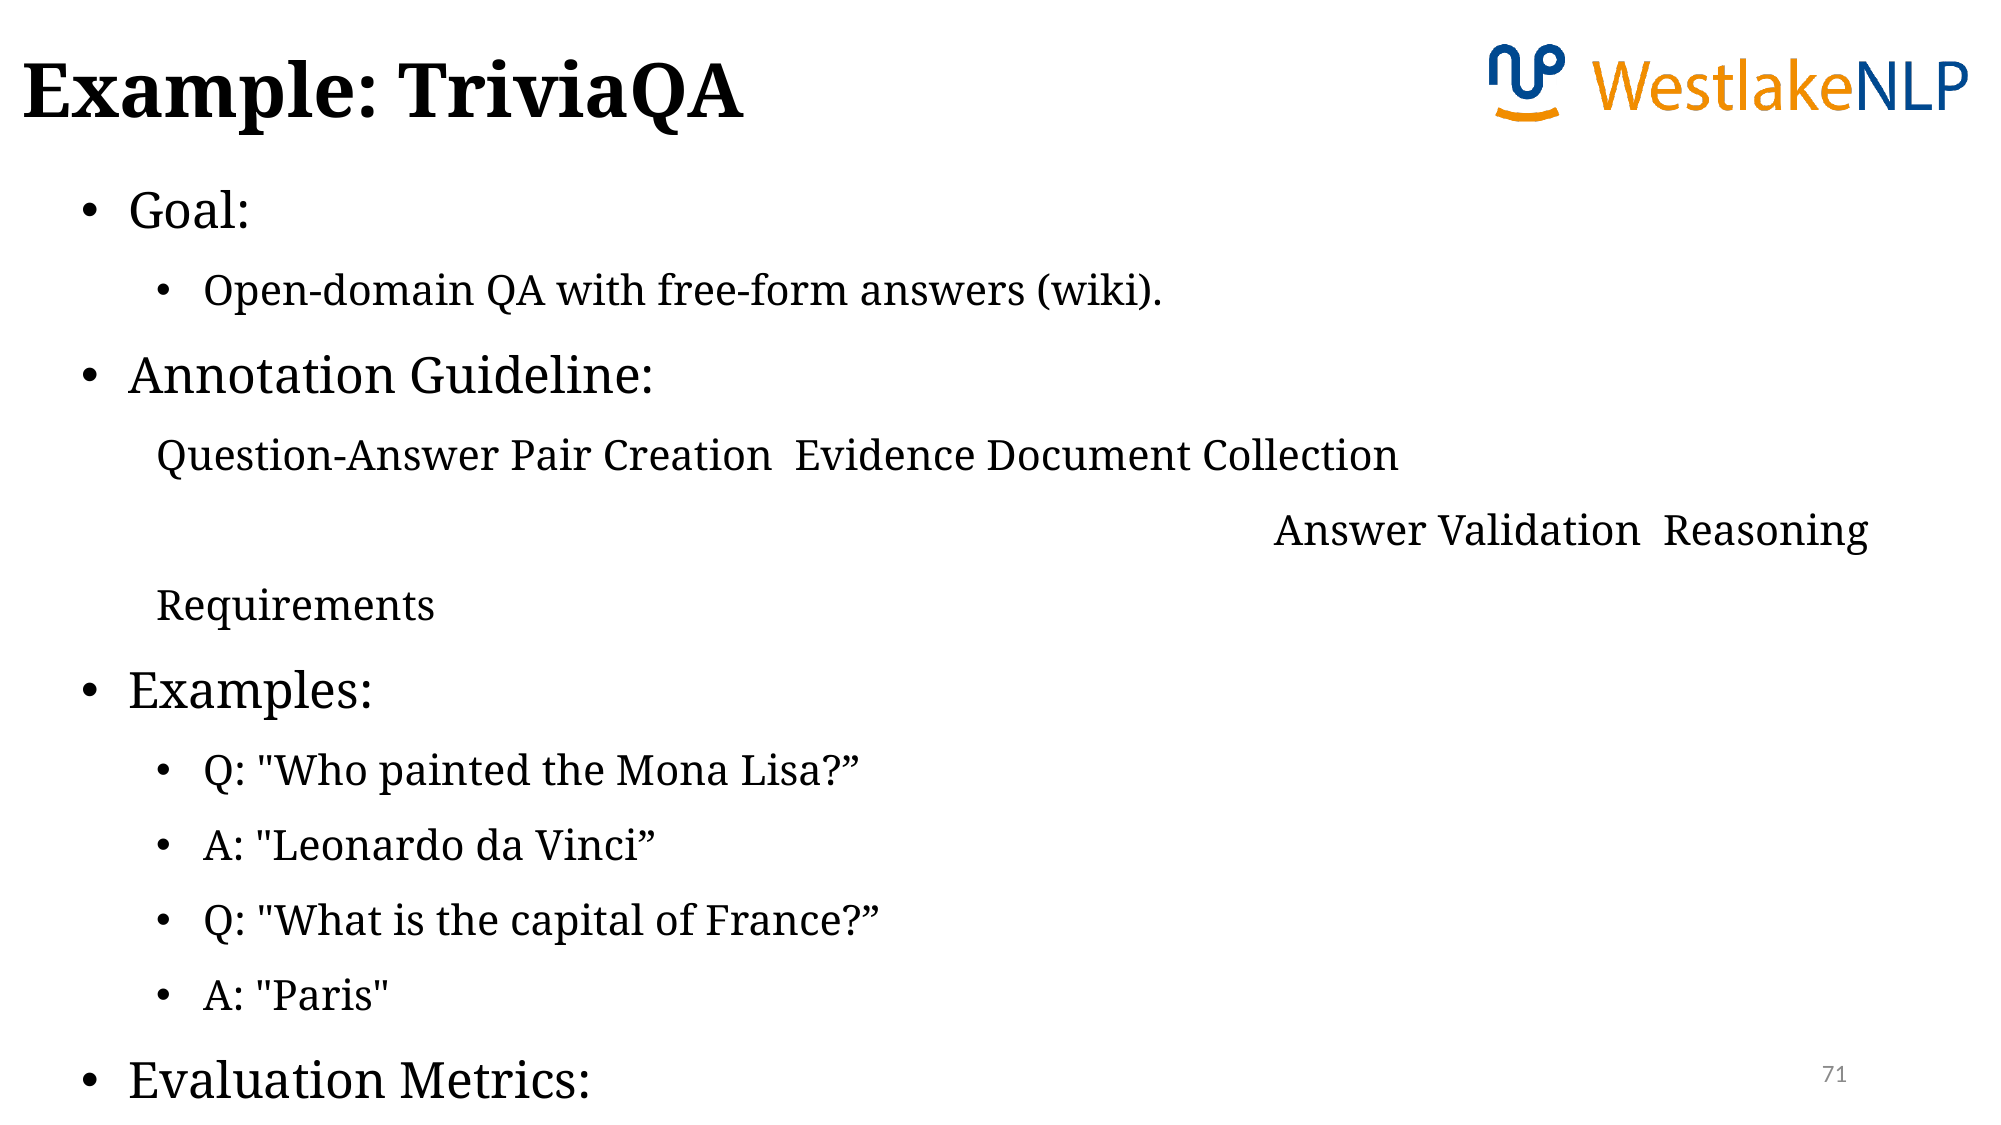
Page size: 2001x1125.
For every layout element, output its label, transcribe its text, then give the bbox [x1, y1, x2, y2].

text_box Example: TriviaQA [7, 35, 760, 141]
slide_number 71 [1412, 1042, 1863, 1103]
picture [1459, 0, 2000, 170]
